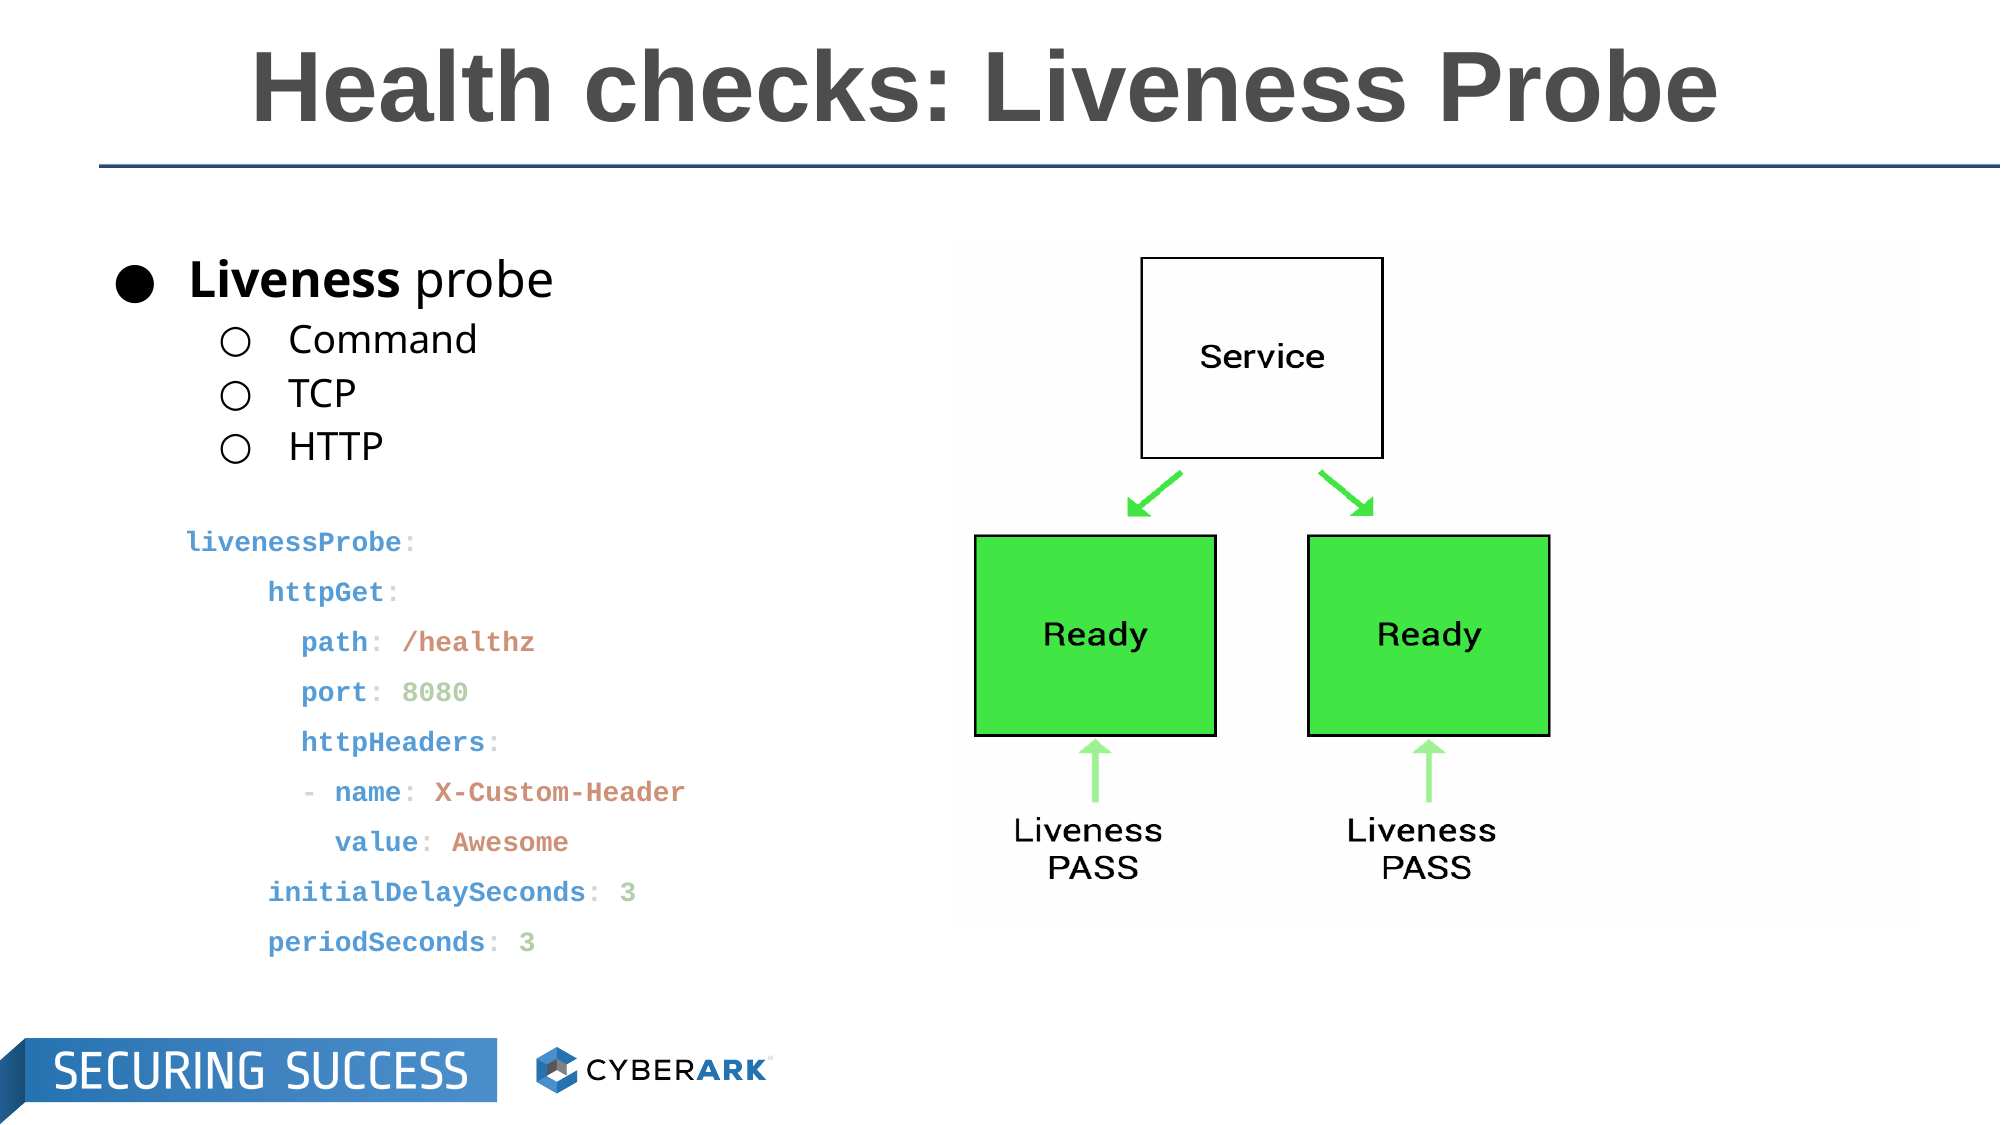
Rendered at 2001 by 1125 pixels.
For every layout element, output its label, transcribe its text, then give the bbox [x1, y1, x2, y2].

picture [0, 1038, 773, 1125]
list Liveness probe Command TCP HTTP [68, 218, 822, 950]
text_box livenessProbe: httpGet: path: /healthz port: 8080 httpHeaders: - name: X-Custom-Header value: Awesome initialDelaySeconds: 3 periodSeconds: 3 [164, 486, 791, 941]
picture [99, 163, 2000, 168]
picture [956, 242, 1919, 926]
title Health checks: Liveness Probe [99, 0, 1900, 164]
